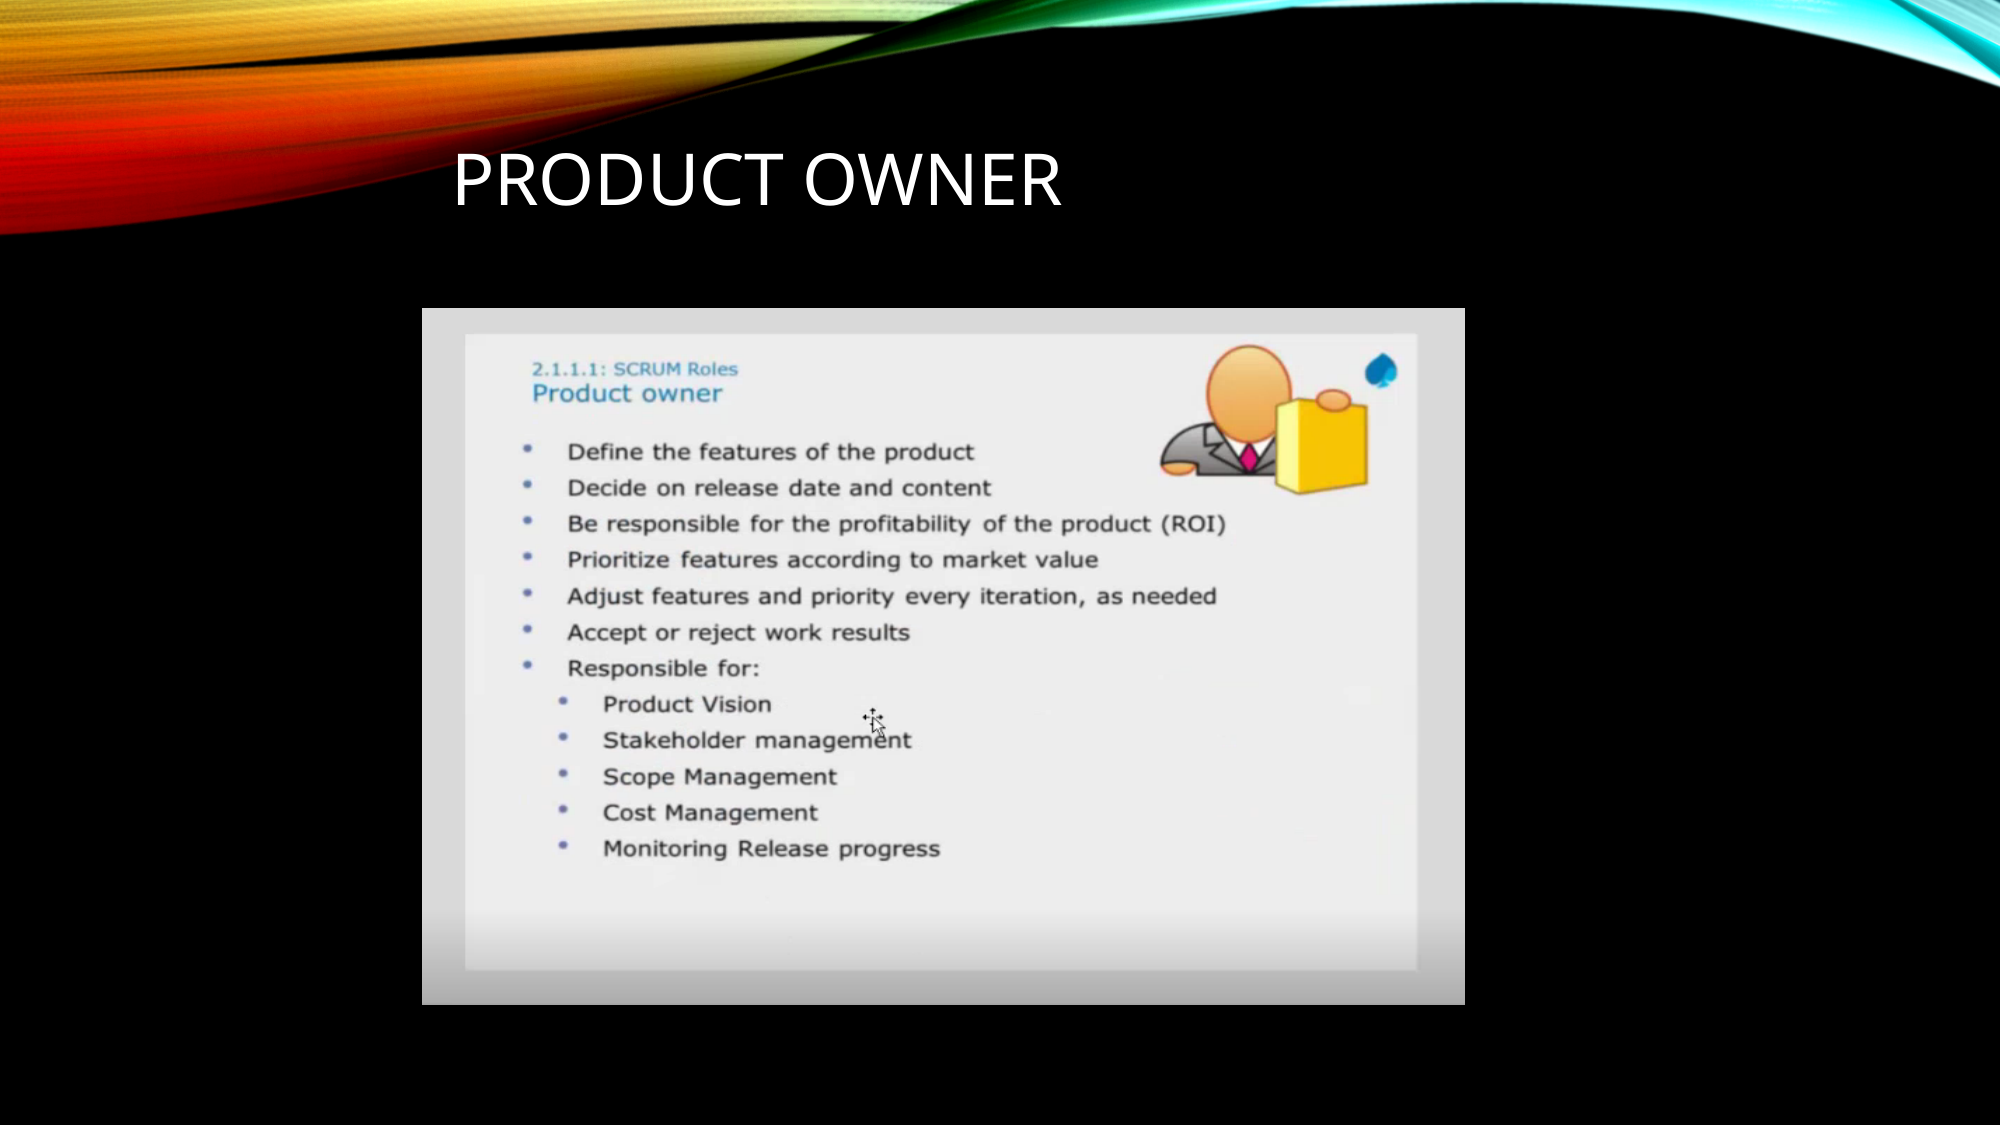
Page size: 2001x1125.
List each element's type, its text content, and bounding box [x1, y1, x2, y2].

picture [0, 0, 2000, 237]
title Product Owner [428, 132, 1078, 232]
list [422, 307, 1466, 1005]
